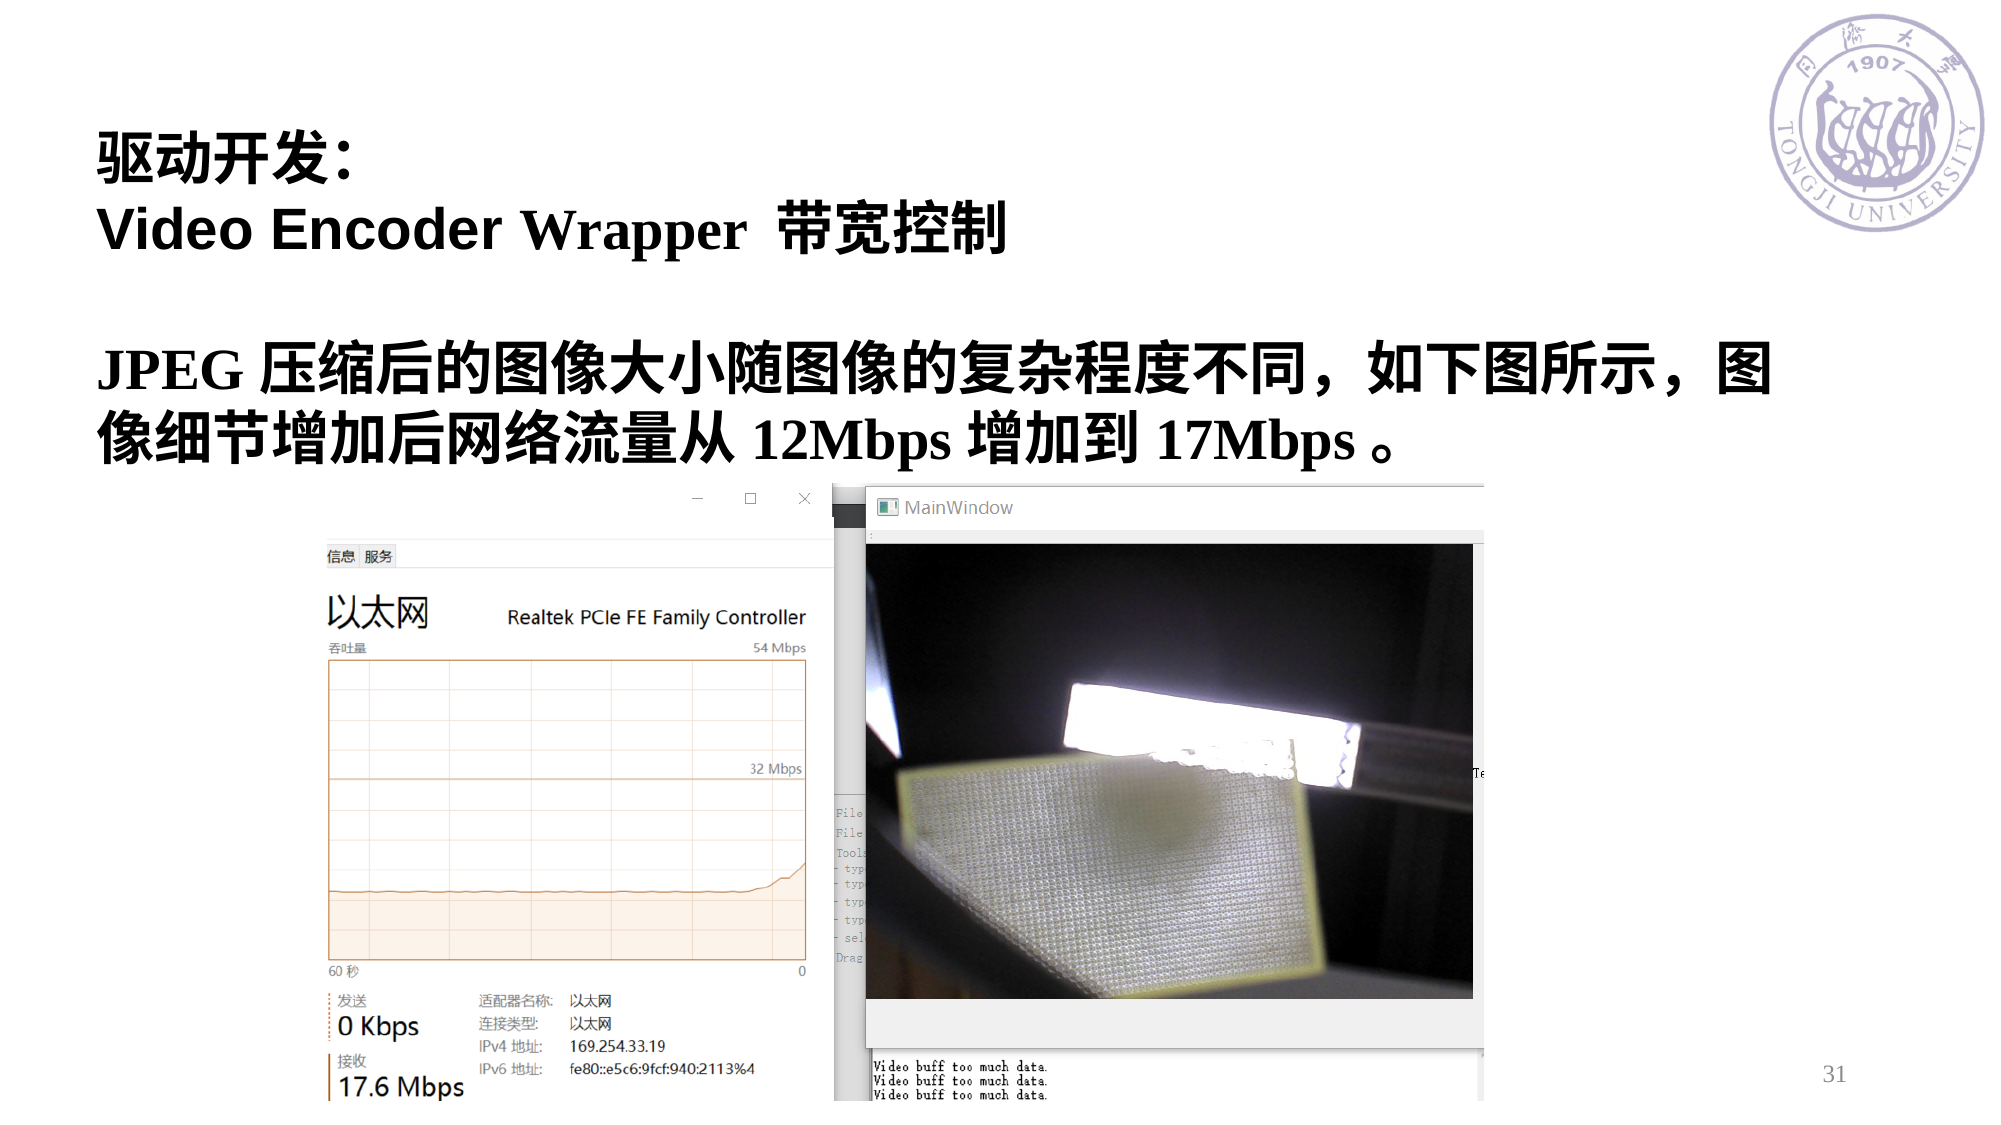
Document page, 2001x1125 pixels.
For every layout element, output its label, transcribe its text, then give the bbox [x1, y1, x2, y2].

picture [326, 483, 1485, 1101]
slide_number 31 [1412, 1042, 1863, 1103]
text_box 驱动开发： Video Encoder Wrapper 带宽控制 JPEG压缩后的图像大小随图像的复杂程度不同，如下图所示，图像细节增加后网络流量从12Mbps增加到17Mbps。 [64, 95, 1860, 498]
